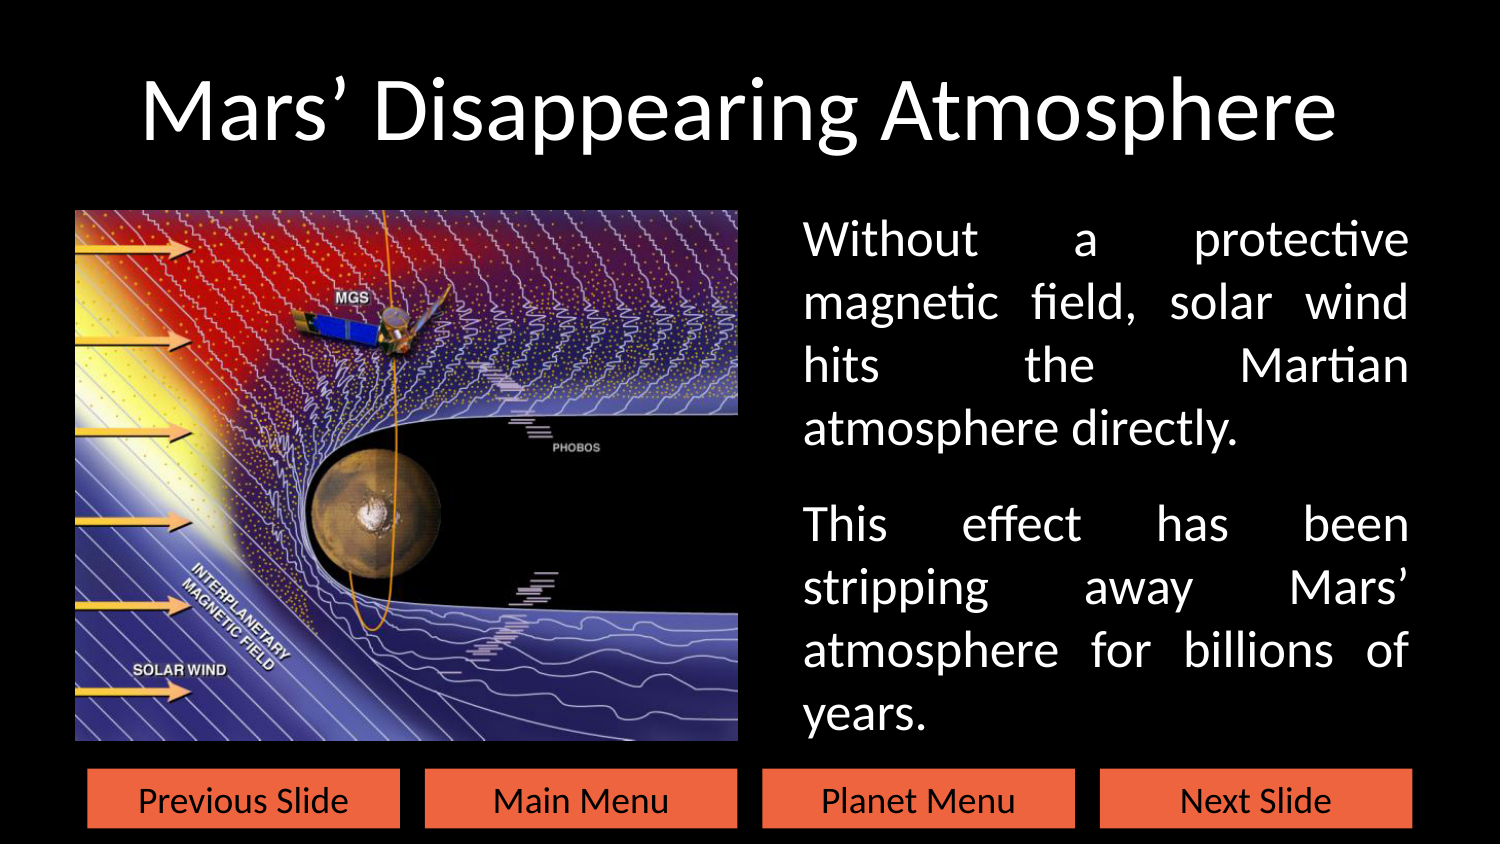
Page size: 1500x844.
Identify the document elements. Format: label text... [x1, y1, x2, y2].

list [74, 209, 738, 741]
text_box Planet Menu [762, 768, 1075, 829]
title Mars’ Disappearing Atmosphere [75, 33, 1425, 175]
list Without a protective magnetic field, solar wind hits the Martian atmosphere directly. This effect has been stripping away Mars’ atmosphere for billions of years. [787, 196, 1425, 754]
